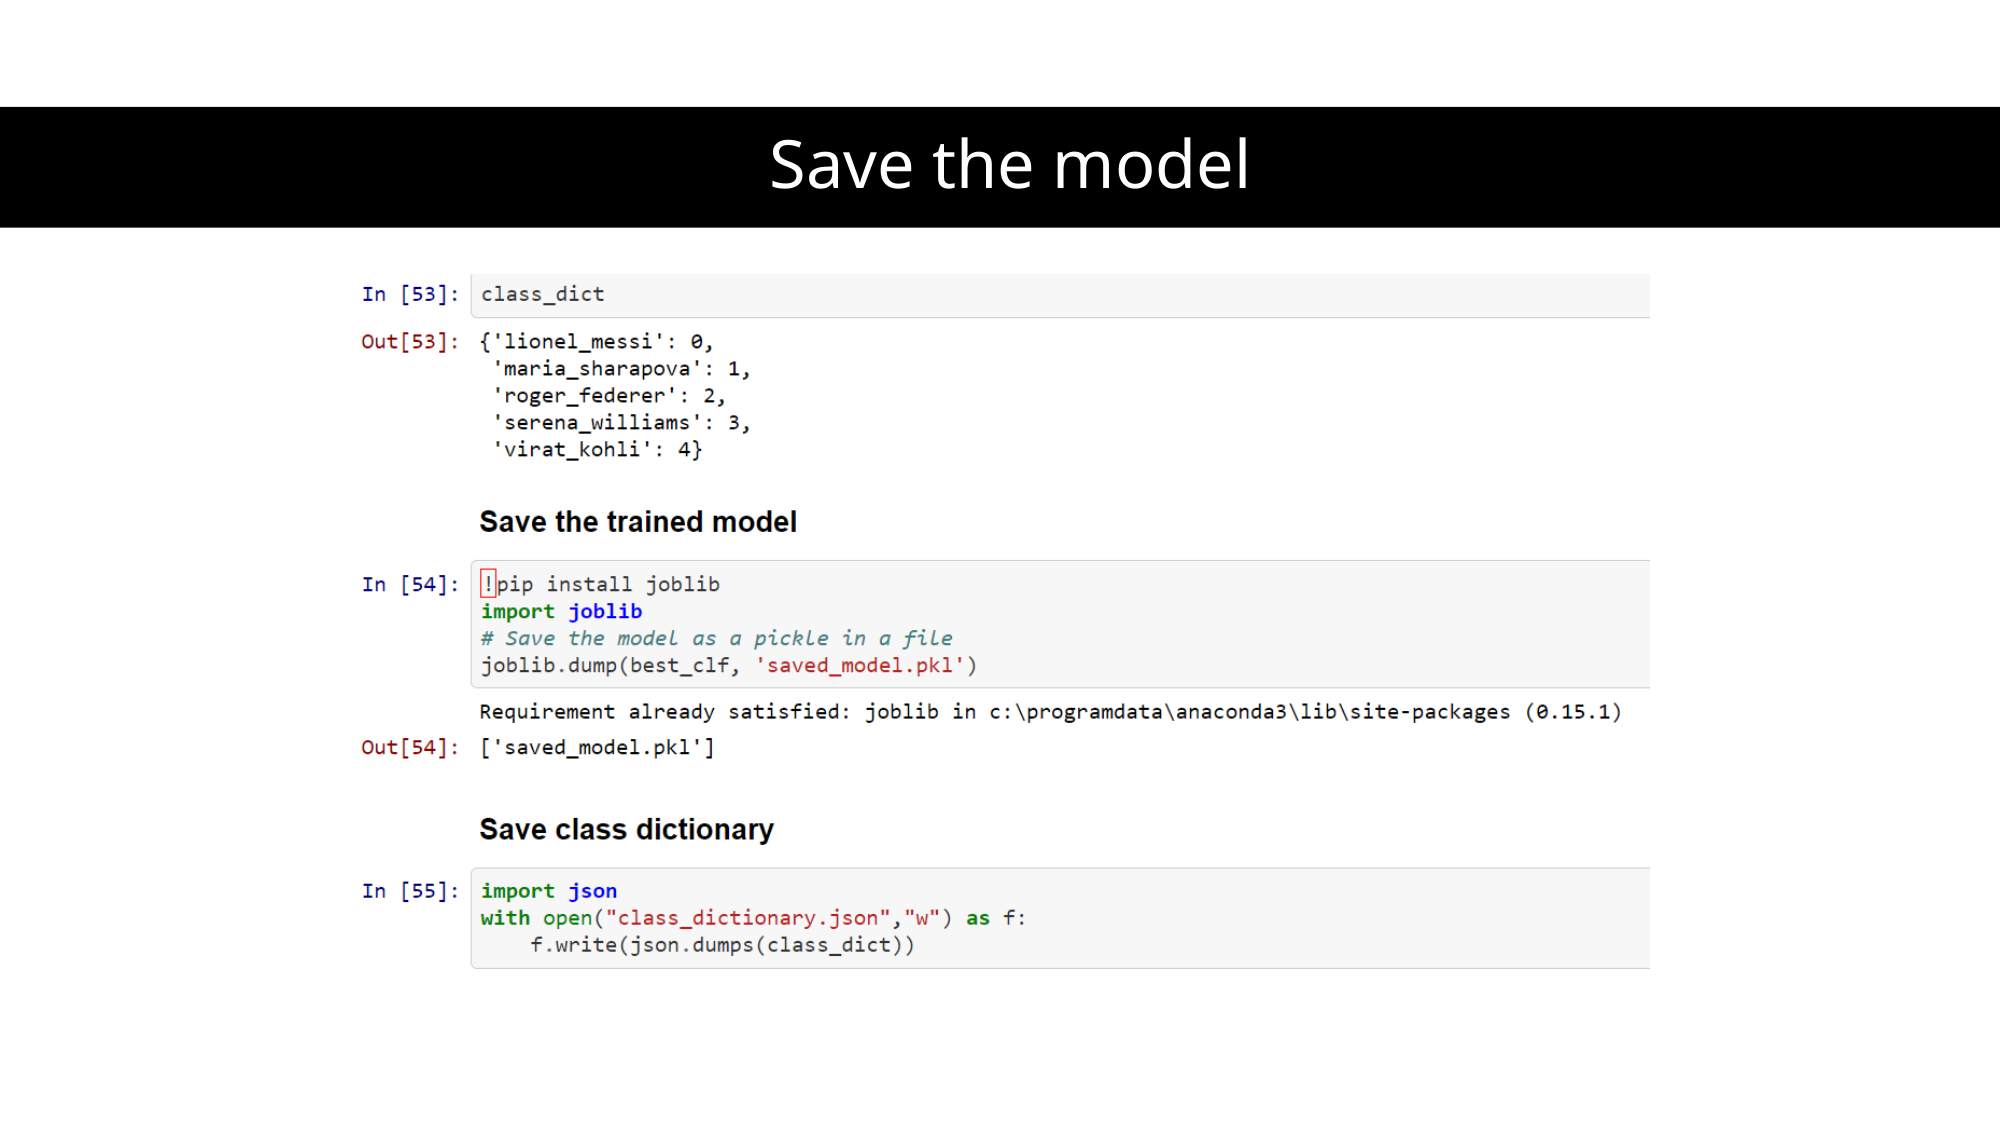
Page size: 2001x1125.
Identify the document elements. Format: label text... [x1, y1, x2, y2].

text_box [0, 106, 2000, 229]
title Save the model [91, 105, 1931, 228]
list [350, 274, 1650, 996]
